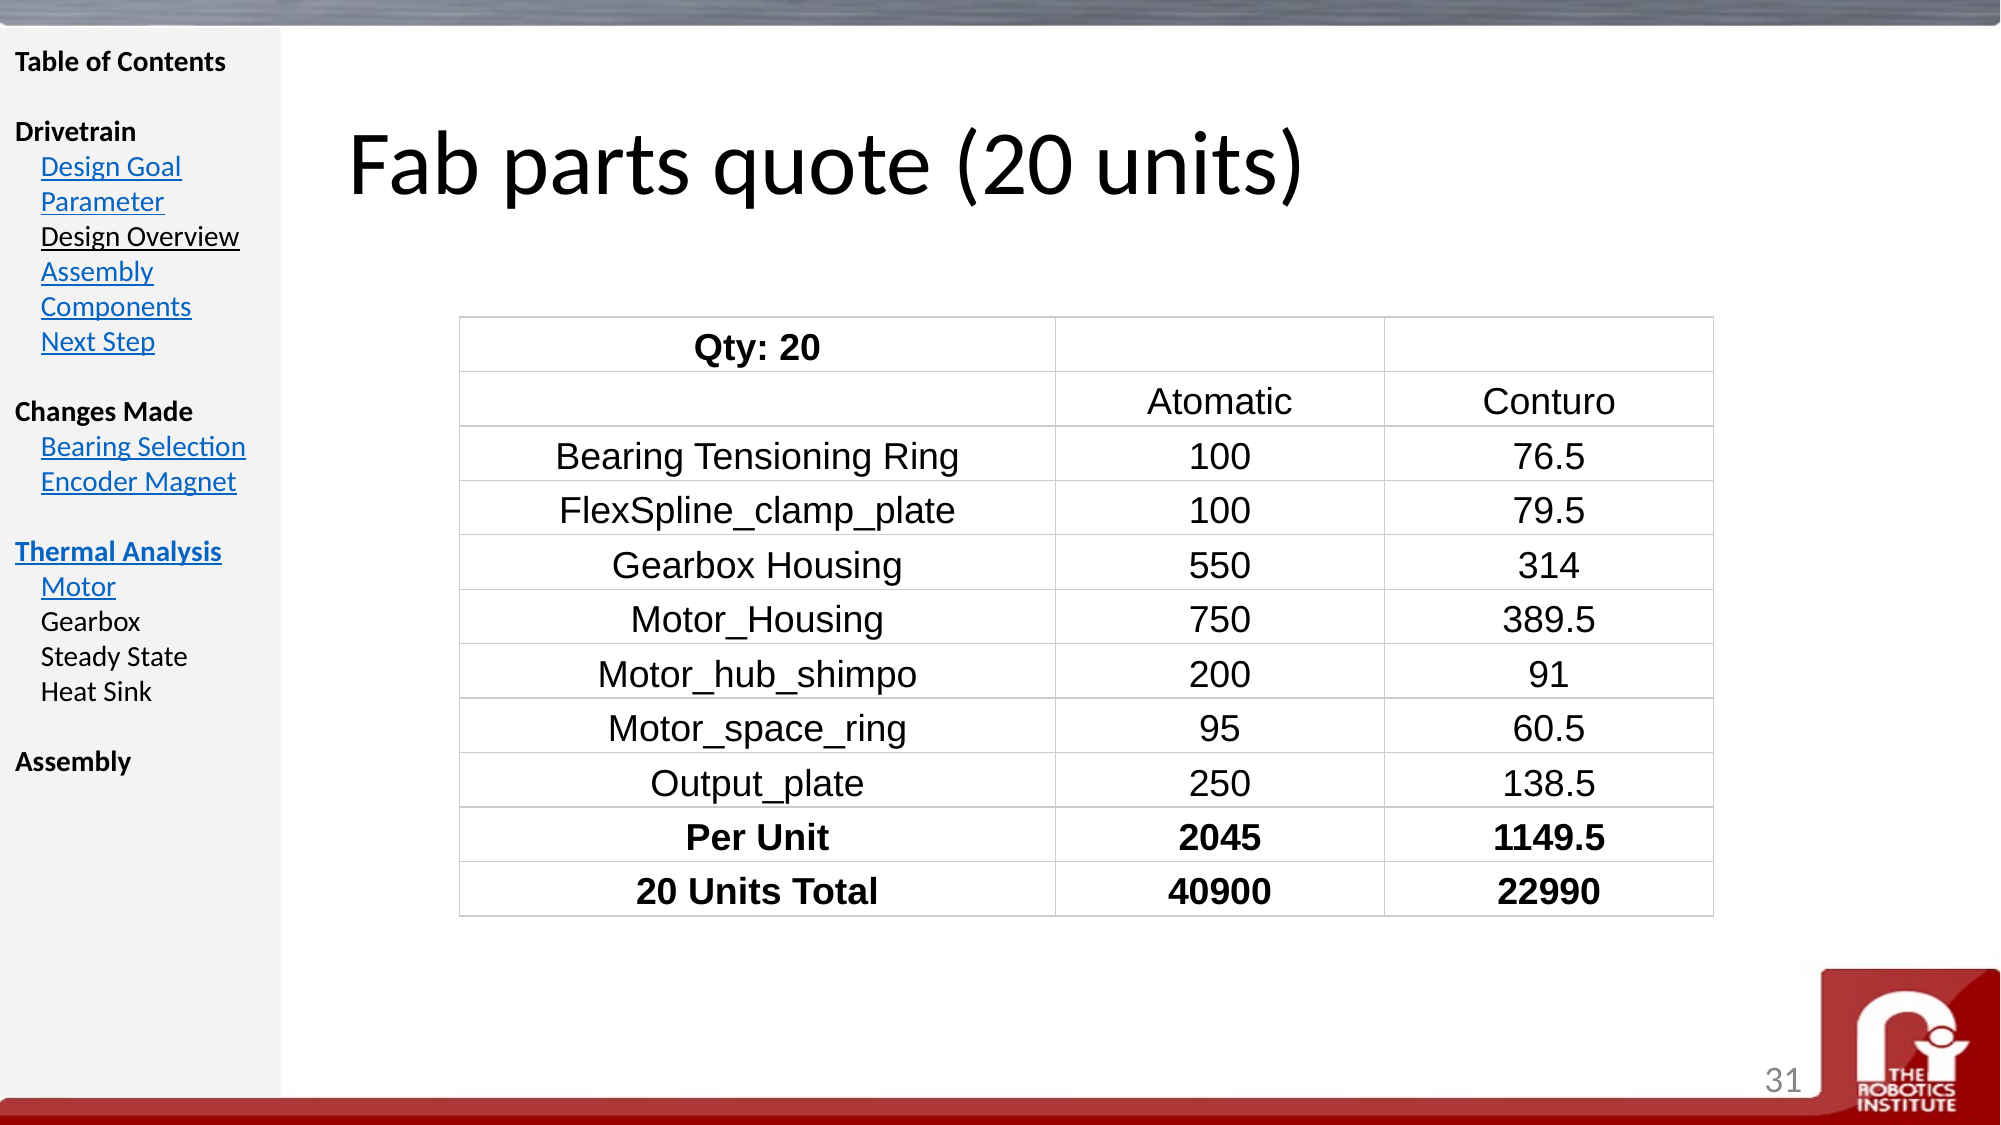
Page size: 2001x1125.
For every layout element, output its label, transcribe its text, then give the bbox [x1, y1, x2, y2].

table_cell 750 [1056, 590, 1384, 643]
table_cell Gearbox Housing [460, 535, 1055, 589]
table_cell 250 [1056, 753, 1384, 806]
picture [0, 0, 2001, 1125]
table_cell 91 [1385, 644, 1713, 697]
table_cell 138.5 [1385, 753, 1713, 806]
table_cell 95 [1056, 699, 1384, 752]
table_cell [460, 372, 1055, 425]
table_cell 2045 [1056, 808, 1384, 861]
table_cell 550 [1056, 535, 1384, 589]
table_header [1056, 318, 1384, 371]
title Fab parts quote (20 units) [333, 56, 1840, 274]
slide_number ‹#› [1367, 1047, 1818, 1108]
table_cell Per Unit [460, 808, 1055, 861]
table_cell Motor_hub_shimpo [460, 644, 1055, 697]
table_cell FlexSpline_clamp_plate [460, 481, 1055, 534]
table_cell 100 [1056, 481, 1384, 534]
table_cell 389.5 [1385, 590, 1713, 643]
table_cell 1149.5 [1385, 808, 1713, 861]
table_cell 22990 [1385, 862, 1713, 915]
table_cell Output_plate [460, 753, 1055, 806]
table_cell Conturo [1385, 372, 1713, 425]
table_cell 200 [1056, 644, 1384, 697]
table_cell 100 [1056, 427, 1384, 480]
table_cell 76.5 [1385, 427, 1713, 480]
table_cell Atomatic [1056, 372, 1384, 425]
table_cell Motor_space_ring [460, 699, 1055, 752]
table_cell 314 [1385, 535, 1713, 589]
table_cell Bearing Tensioning Ring [460, 427, 1055, 480]
table_cell 79.5 [1385, 481, 1713, 534]
table_cell Motor_Housing [460, 590, 1055, 643]
table_cell 20 Units Total [460, 862, 1055, 915]
table_cell 40900 [1056, 862, 1384, 915]
table_cell 60.5 [1385, 699, 1713, 752]
table_header [1385, 318, 1713, 371]
table_header Qty: 20 [460, 318, 1055, 371]
